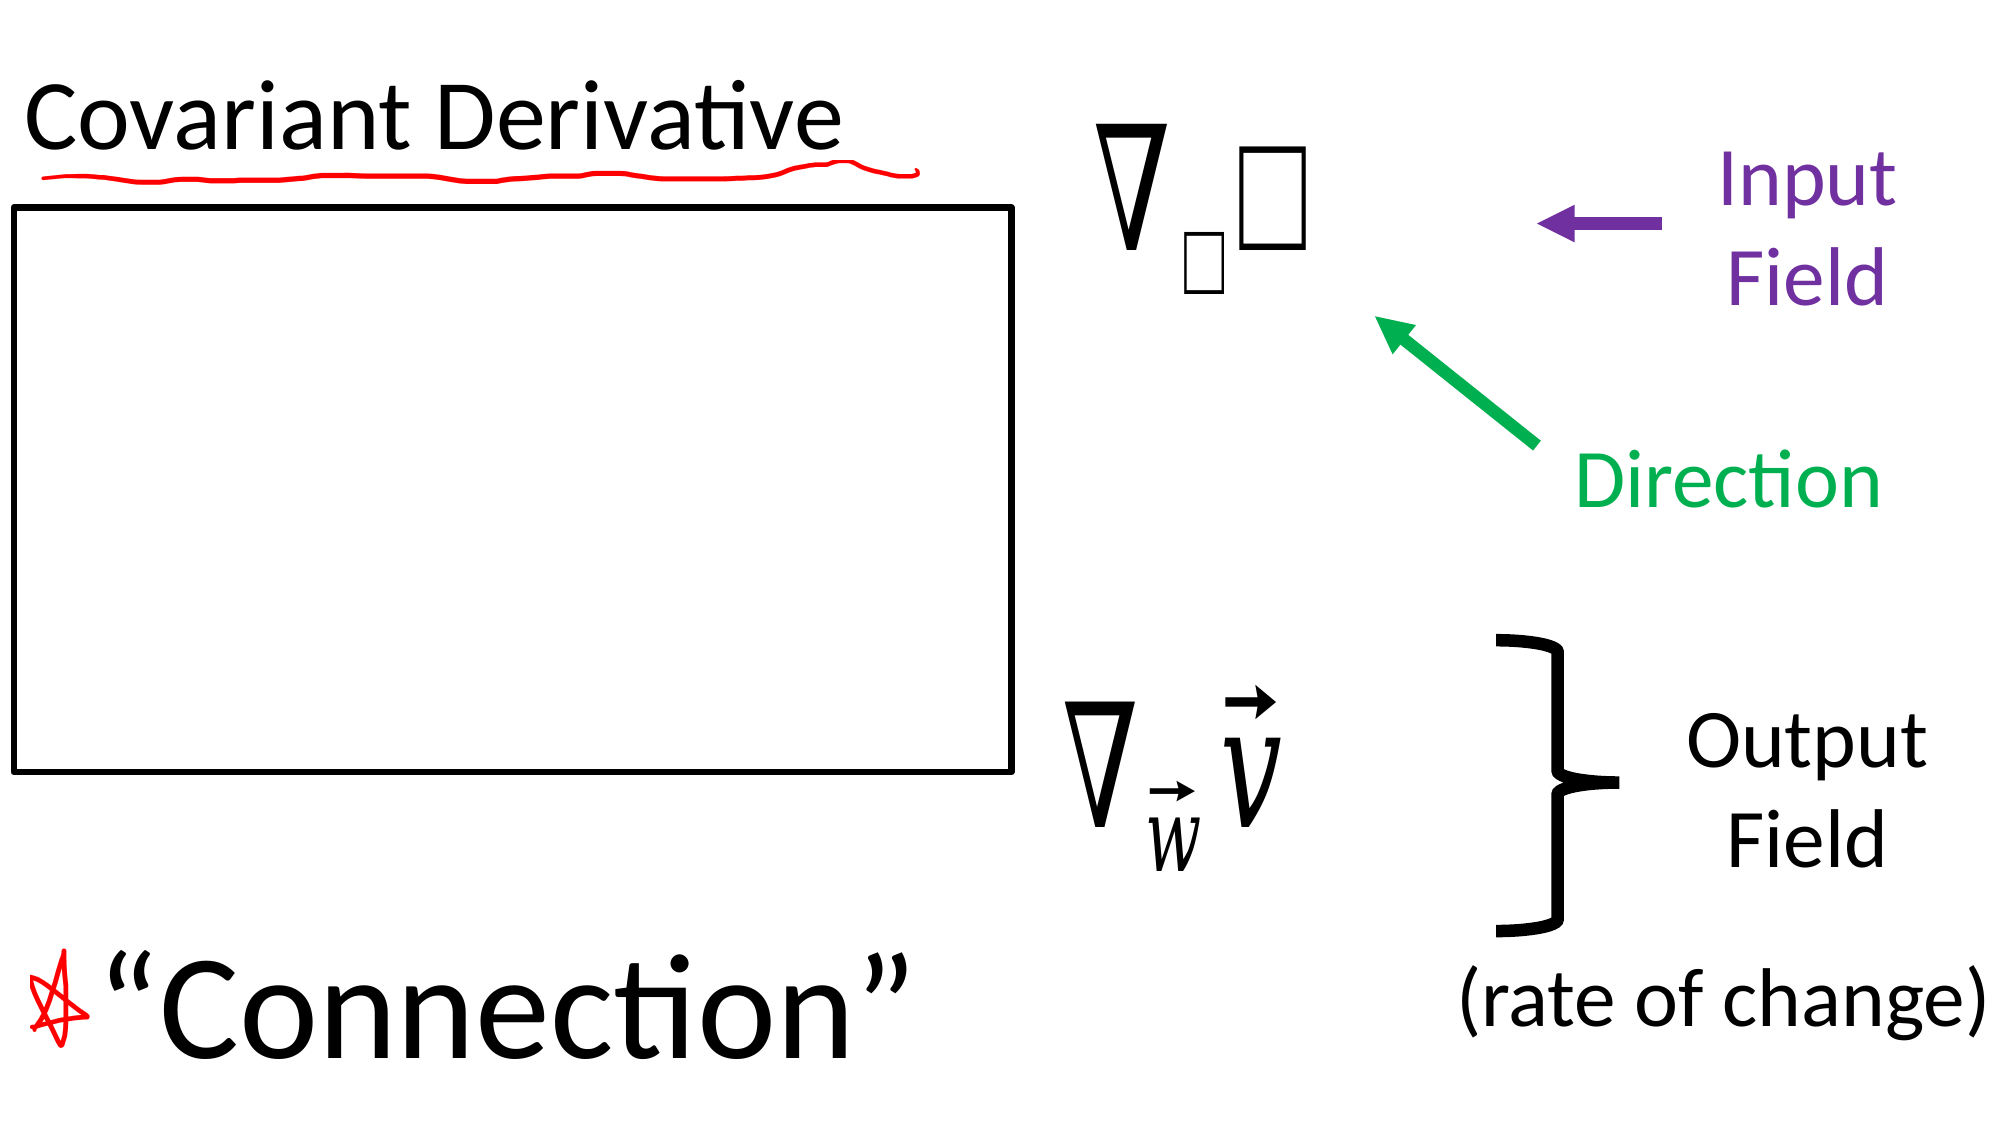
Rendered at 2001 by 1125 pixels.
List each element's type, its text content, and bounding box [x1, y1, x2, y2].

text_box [1438, 640, 2000, 1052]
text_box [1536, 114, 1914, 333]
text_box “Connection” [6, 901, 1009, 1119]
picture [30, 160, 929, 1057]
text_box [1374, 316, 1901, 534]
